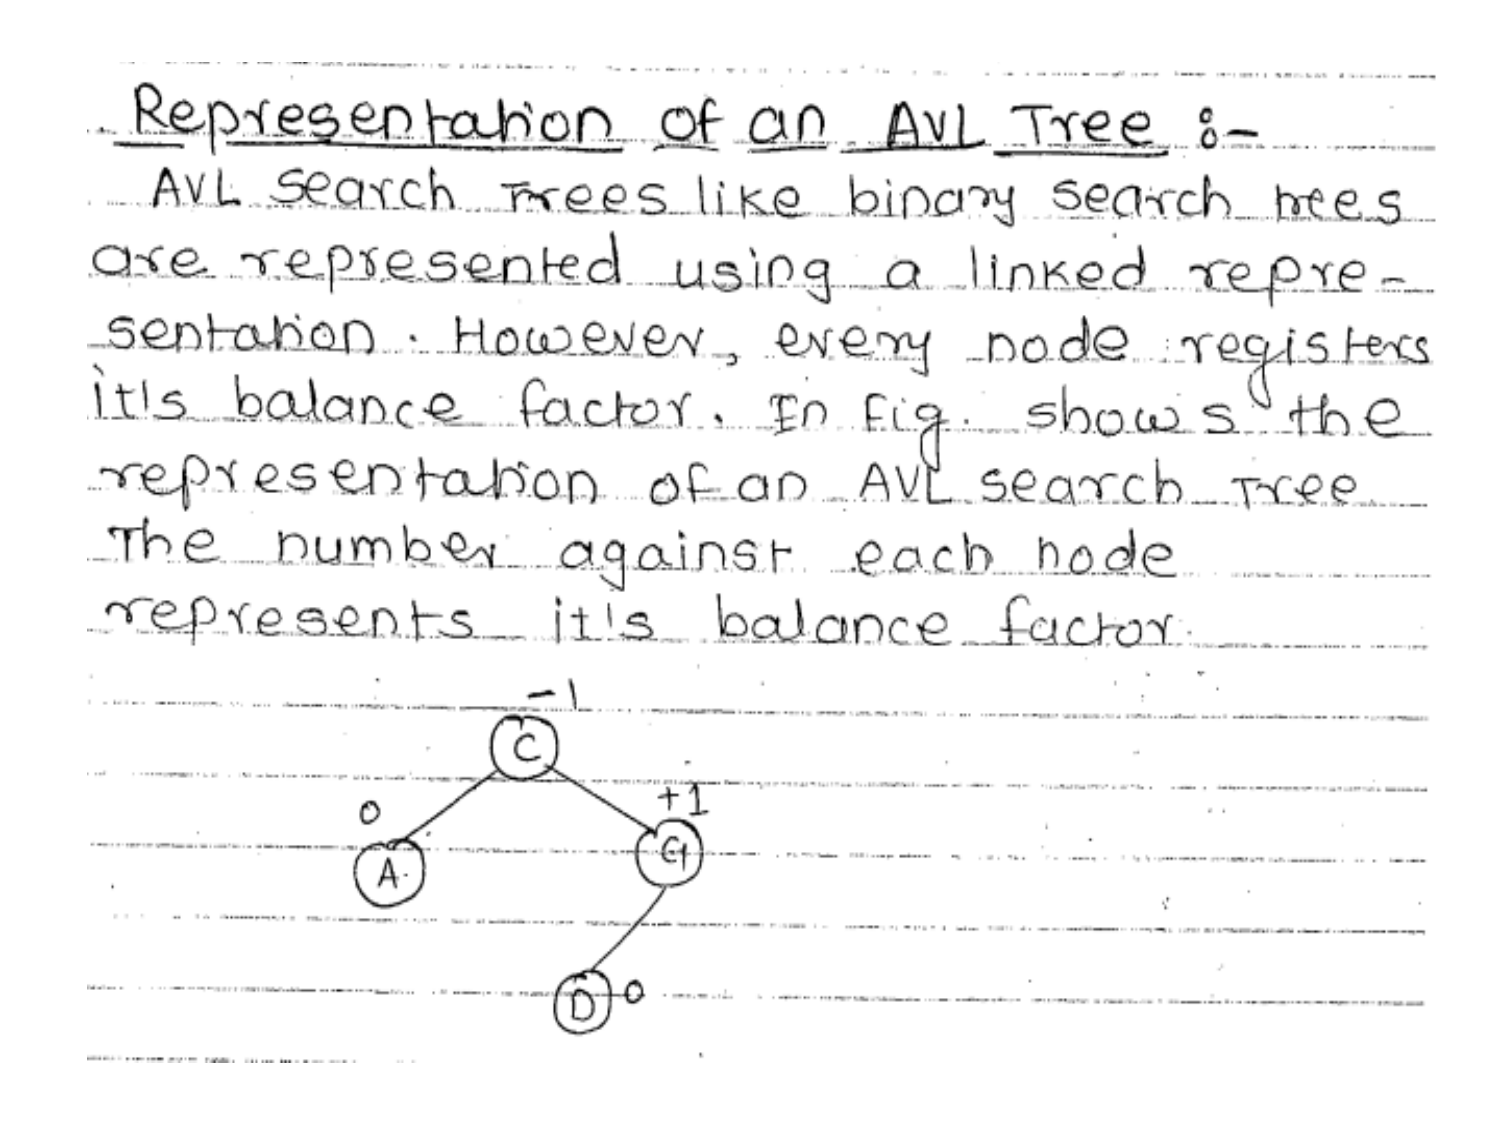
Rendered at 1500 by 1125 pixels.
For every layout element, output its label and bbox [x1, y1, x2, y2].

picture [87, 62, 1438, 1063]
